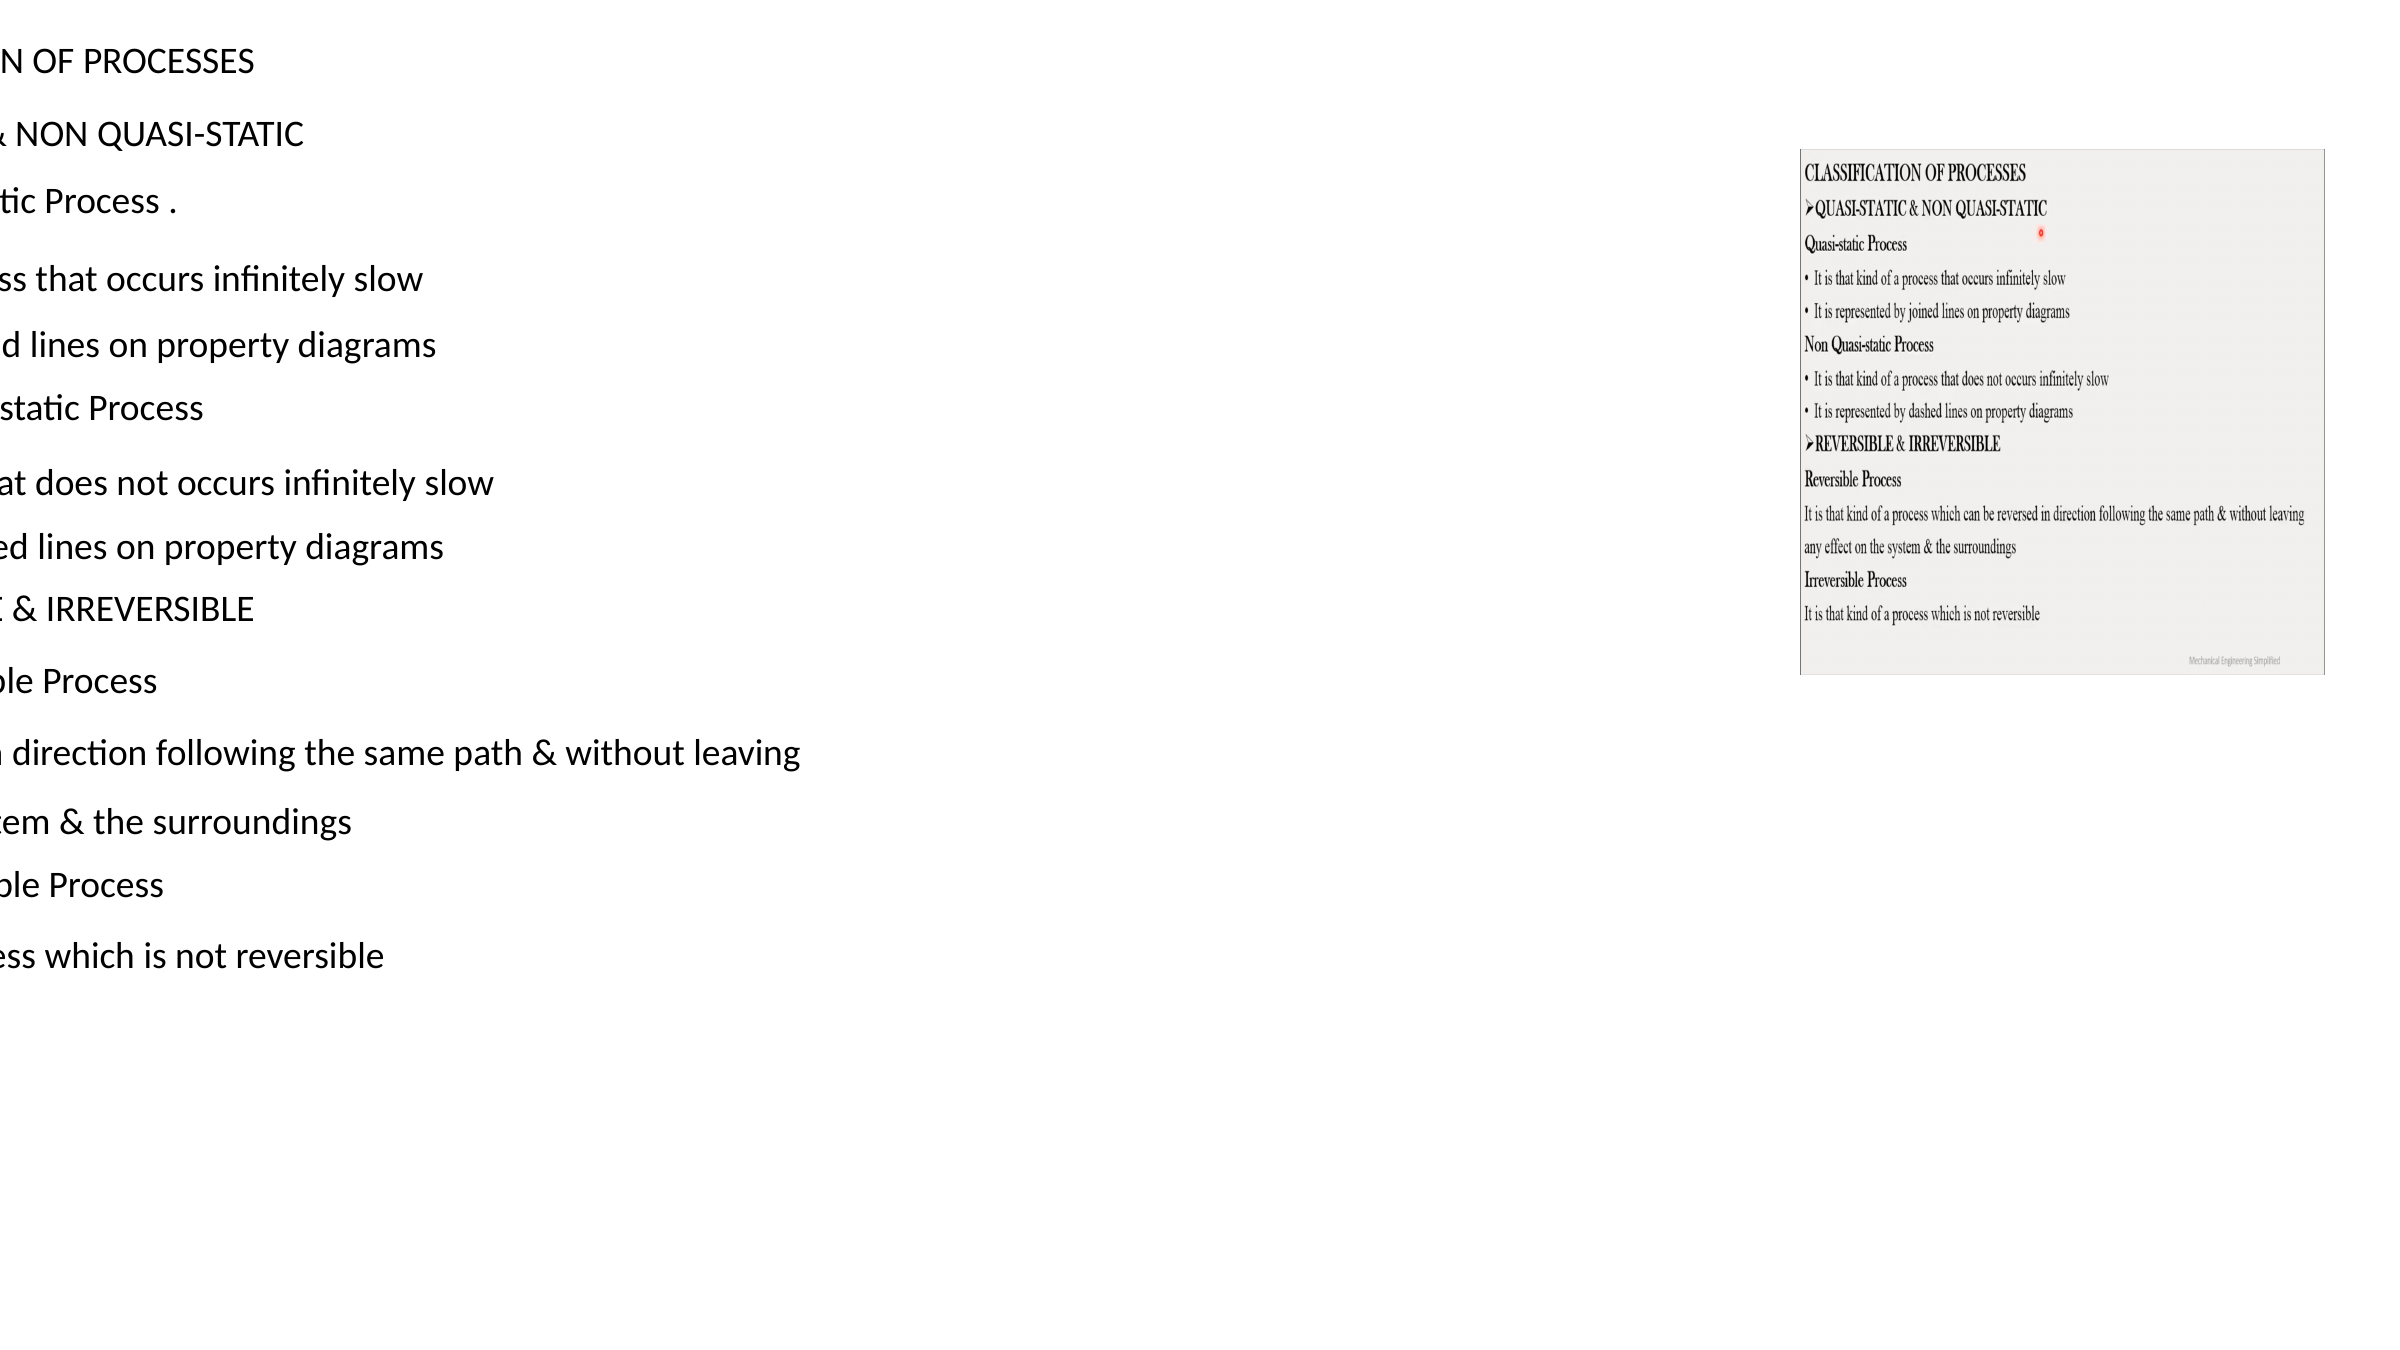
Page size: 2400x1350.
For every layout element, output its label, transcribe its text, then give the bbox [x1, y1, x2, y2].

text_box It is that kind of a process which is not reversible [0, 924, 409, 984]
text_box ¢ It is that kind of a process that occurs infinitely slow [0, 246, 448, 307]
picture [1799, 149, 2326, 676]
text_box Reversible Process [0, 648, 182, 709]
text_box Irreversible Process [0, 852, 188, 912]
text_box any effect on the system & the surroundings [0, 789, 377, 850]
text_box It is that kind of a process which can be reversed in direction following the same path & without leaving [0, 721, 826, 781]
text_box * It is that kind of a process that does not occurs infinitely slow [0, 450, 519, 510]
text_box CLASSIFICATION OF PROCESSES [0, 28, 279, 89]
text_box * It is represented by joined lines on property diagrams [0, 312, 462, 373]
text_box Quasi-static Process . [0, 168, 202, 229]
text_box > QUASI-STATIC & NON QUASI-STATIC [0, 101, 328, 162]
text_box >» REVERSIBLE & IRREVERSIBLE [0, 576, 279, 637]
text_box Non Quasi-static Process [0, 375, 228, 436]
text_box * It is represented by dashed lines on property diagrams [0, 514, 469, 575]
